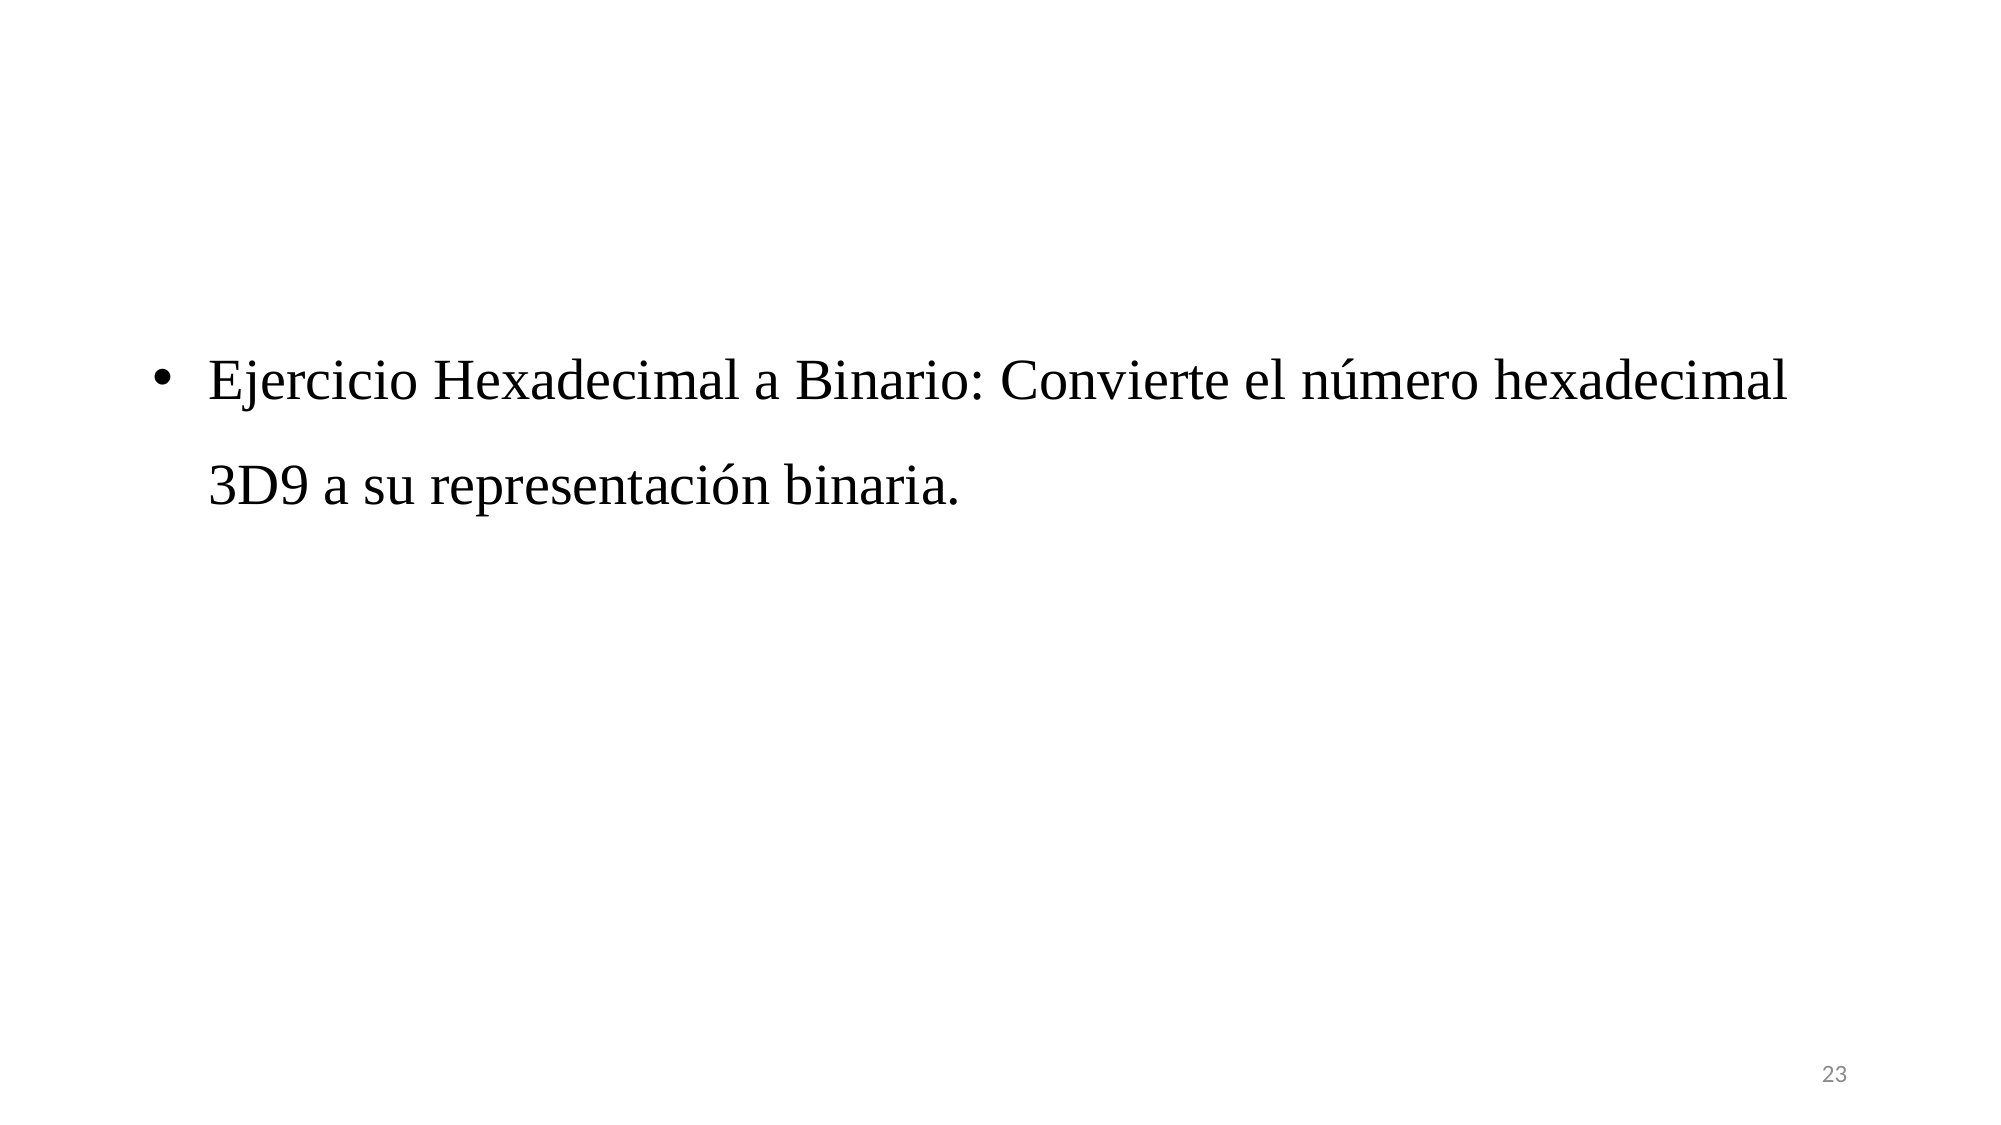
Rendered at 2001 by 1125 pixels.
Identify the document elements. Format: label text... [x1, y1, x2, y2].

list Ejercicio Hexadecimal a Binario: Convierte el número hexadecimal 3D9 a su representación binaria. [137, 299, 1863, 1014]
slide_number 23 [1412, 1042, 1863, 1103]
